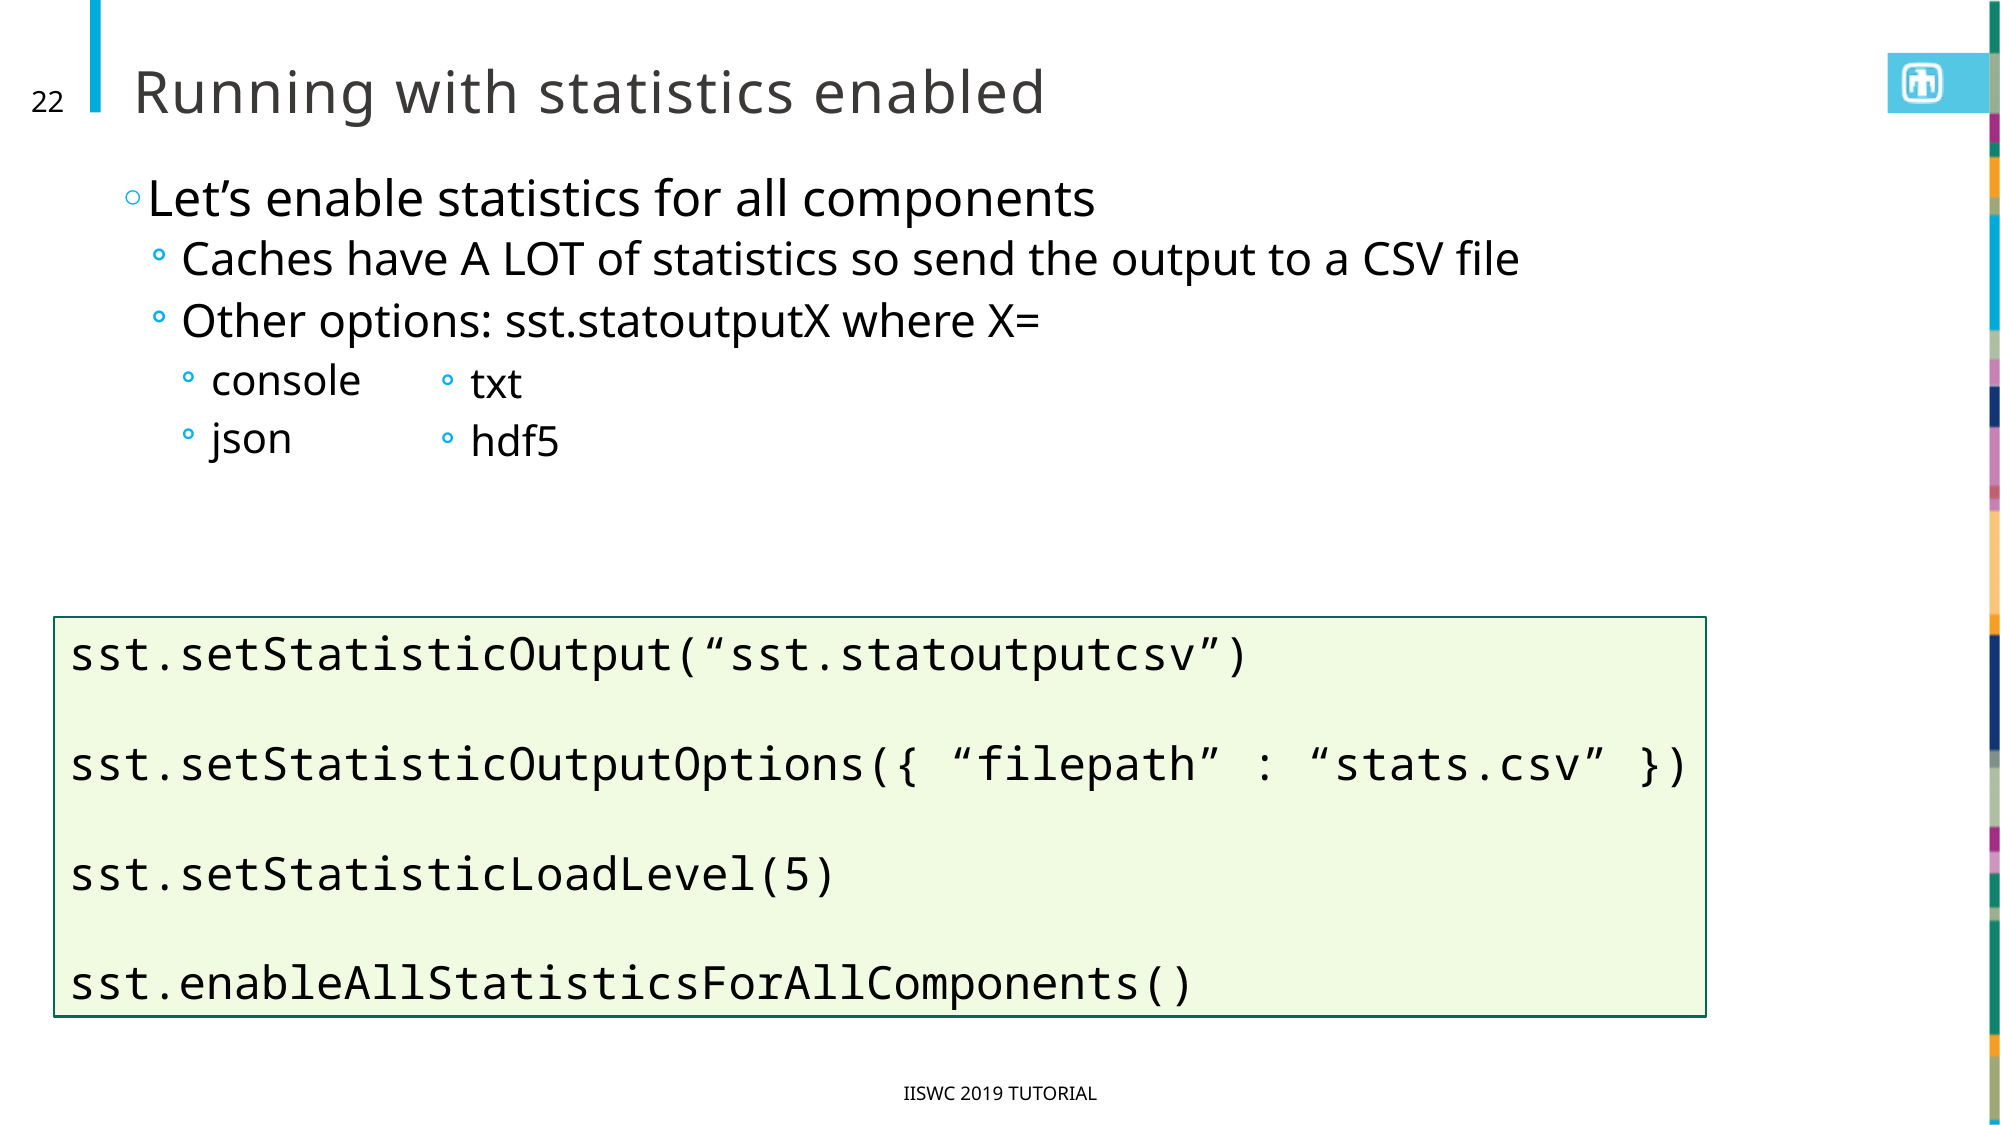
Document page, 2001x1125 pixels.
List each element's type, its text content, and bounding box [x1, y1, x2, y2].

picture [1901, 62, 1944, 104]
picture [1990, 1, 1999, 215]
text_box sst.setStatisticOutput(“sst.statoutputcsv”) sst.setStatisticOutputOptions({ “filepath” : “stats.csv” }) sst.setStatisticLoadLevel(5) sst.enableAllStatisticsForAllComponents() [53, 616, 1707, 1018]
title Running with statistics enabled [118, 39, 1769, 133]
footer IISWC 2019 Tutorial [604, 1063, 1396, 1124]
picture [1990, 330, 1999, 1120]
list Let’s enable statistics for all components Caches have A LOT of statistics so send the output to a CSV file Other options: sst.statoutputX where X= console json [118, 166, 1927, 1000]
text_box txt hdf5 [377, 355, 881, 574]
slide_number 22 [10, 73, 80, 133]
